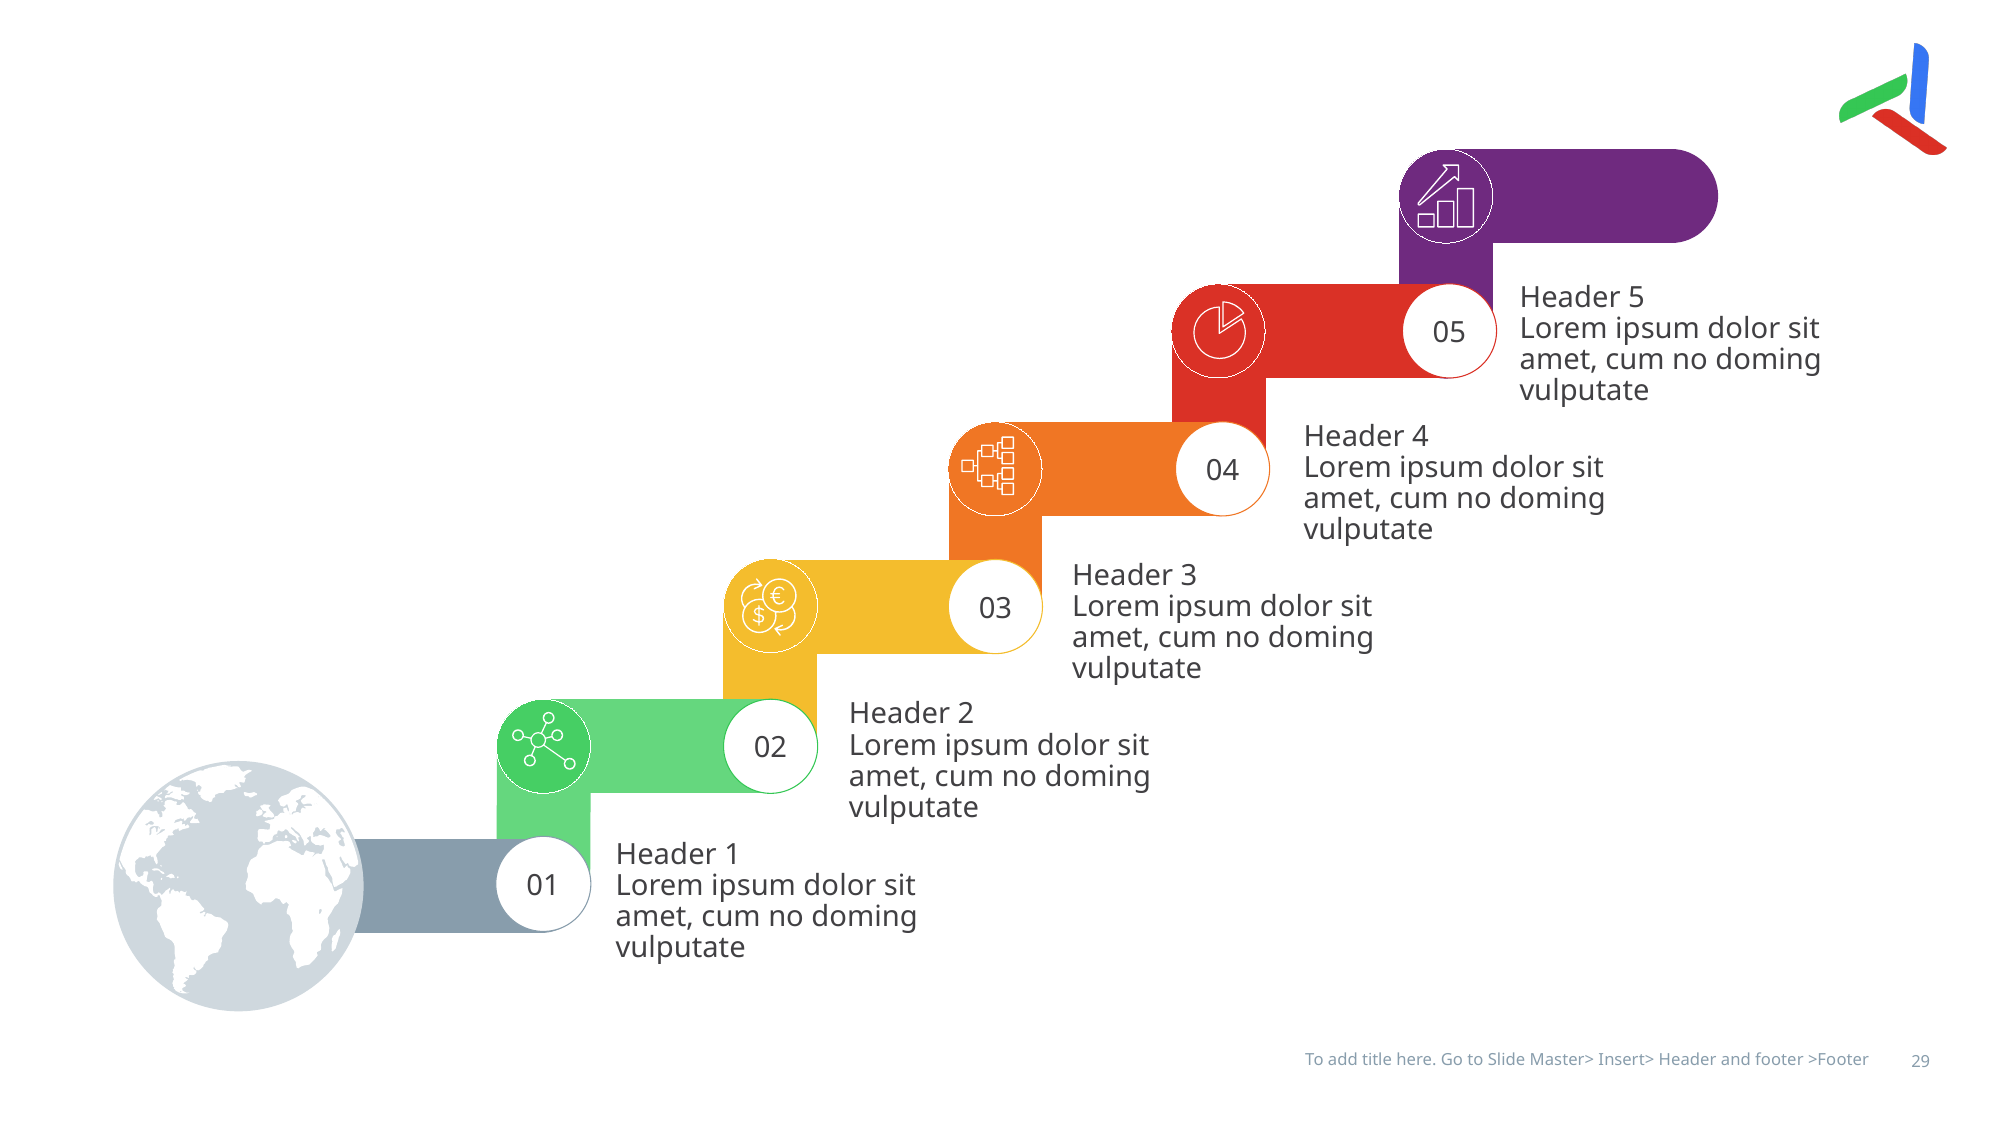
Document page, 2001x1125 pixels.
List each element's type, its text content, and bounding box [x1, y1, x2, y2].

footer To add title here. Go to Slide Master> Insert> Header and footer >Footer [1222, 1040, 1885, 1079]
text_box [1398, 148, 1493, 282]
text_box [1043, 421, 1690, 550]
picture [1839, 43, 1947, 155]
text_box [1170, 283, 1266, 421]
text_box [947, 421, 1043, 559]
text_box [1222, 282, 1906, 410]
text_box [496, 699, 591, 836]
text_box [364, 836, 1002, 966]
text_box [818, 559, 1459, 689]
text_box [113, 760, 364, 1012]
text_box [591, 699, 1236, 827]
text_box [723, 558, 818, 699]
